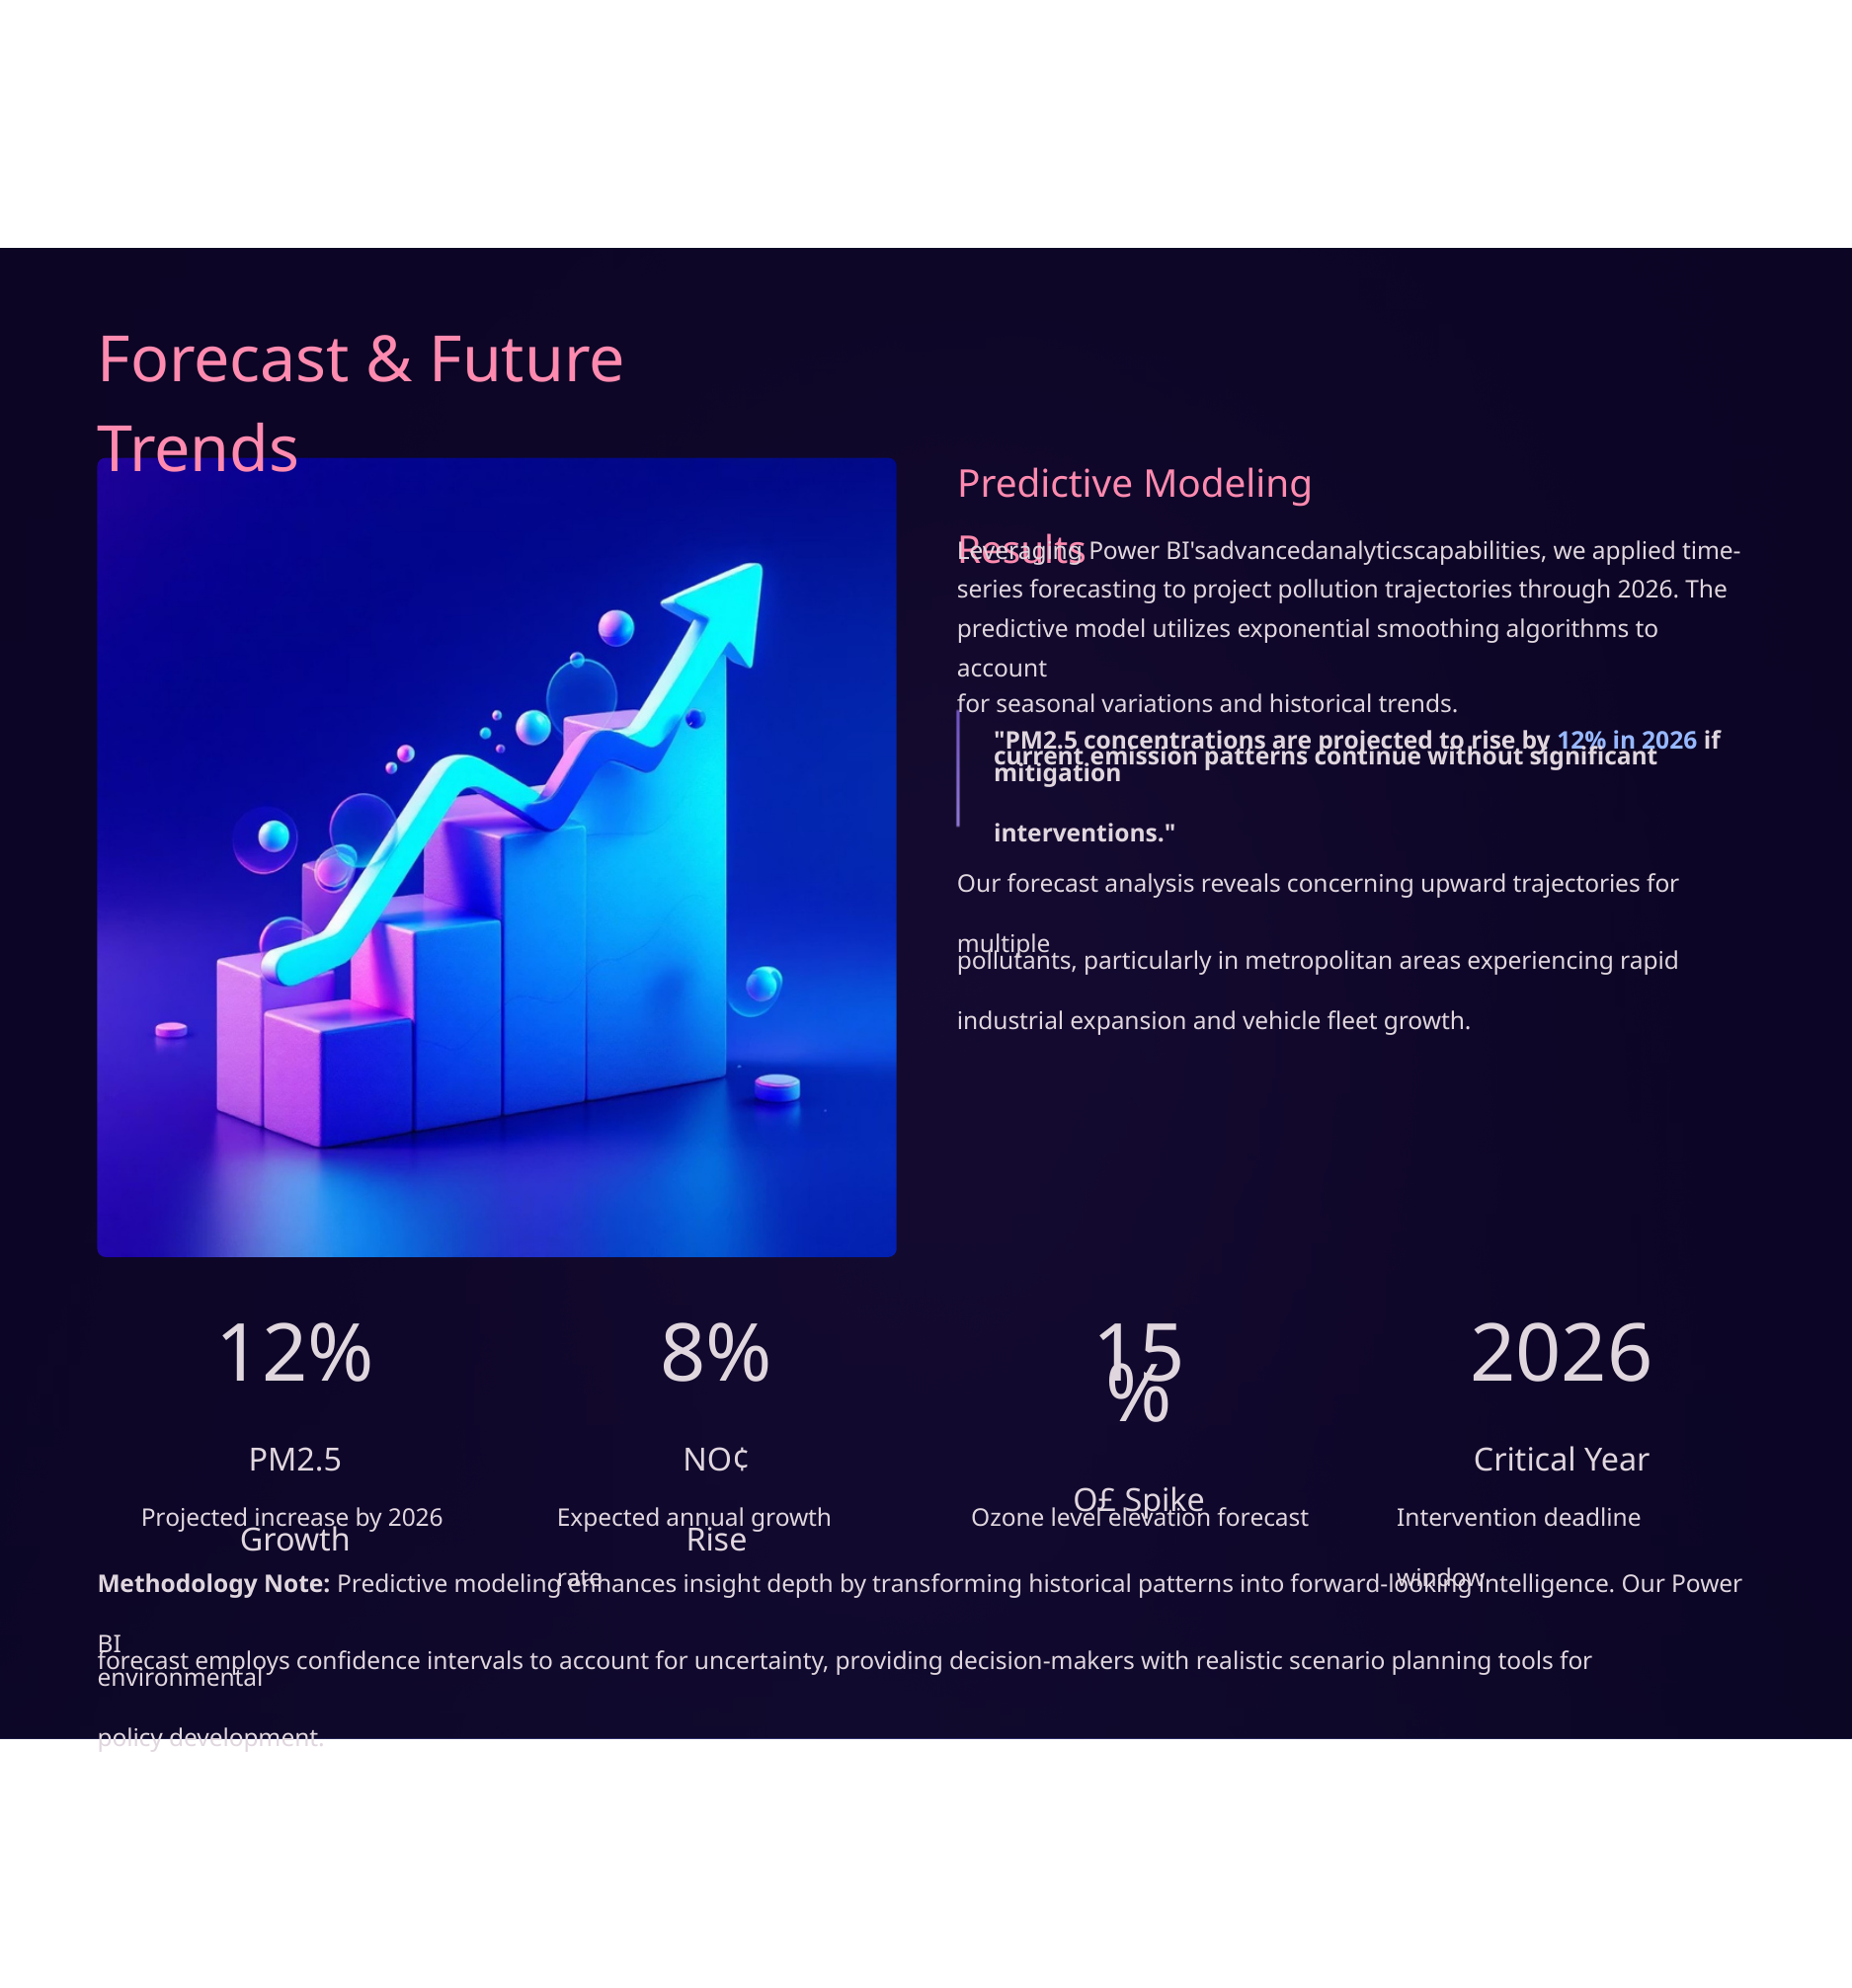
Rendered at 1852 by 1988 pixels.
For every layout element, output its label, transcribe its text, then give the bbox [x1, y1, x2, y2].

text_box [0, 247, 1852, 1739]
text_box Methodology Note: Predictive modeling enhances insight depth by transforming historical patterns into forward-looking intelligence. Our Power BI forecast employs confidence intervals to account for uncertainty, providing decision-makers with realistic scenario planning tools for environmental policy development. [97, 1747, 1759, 1752]
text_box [97, 457, 898, 1258]
